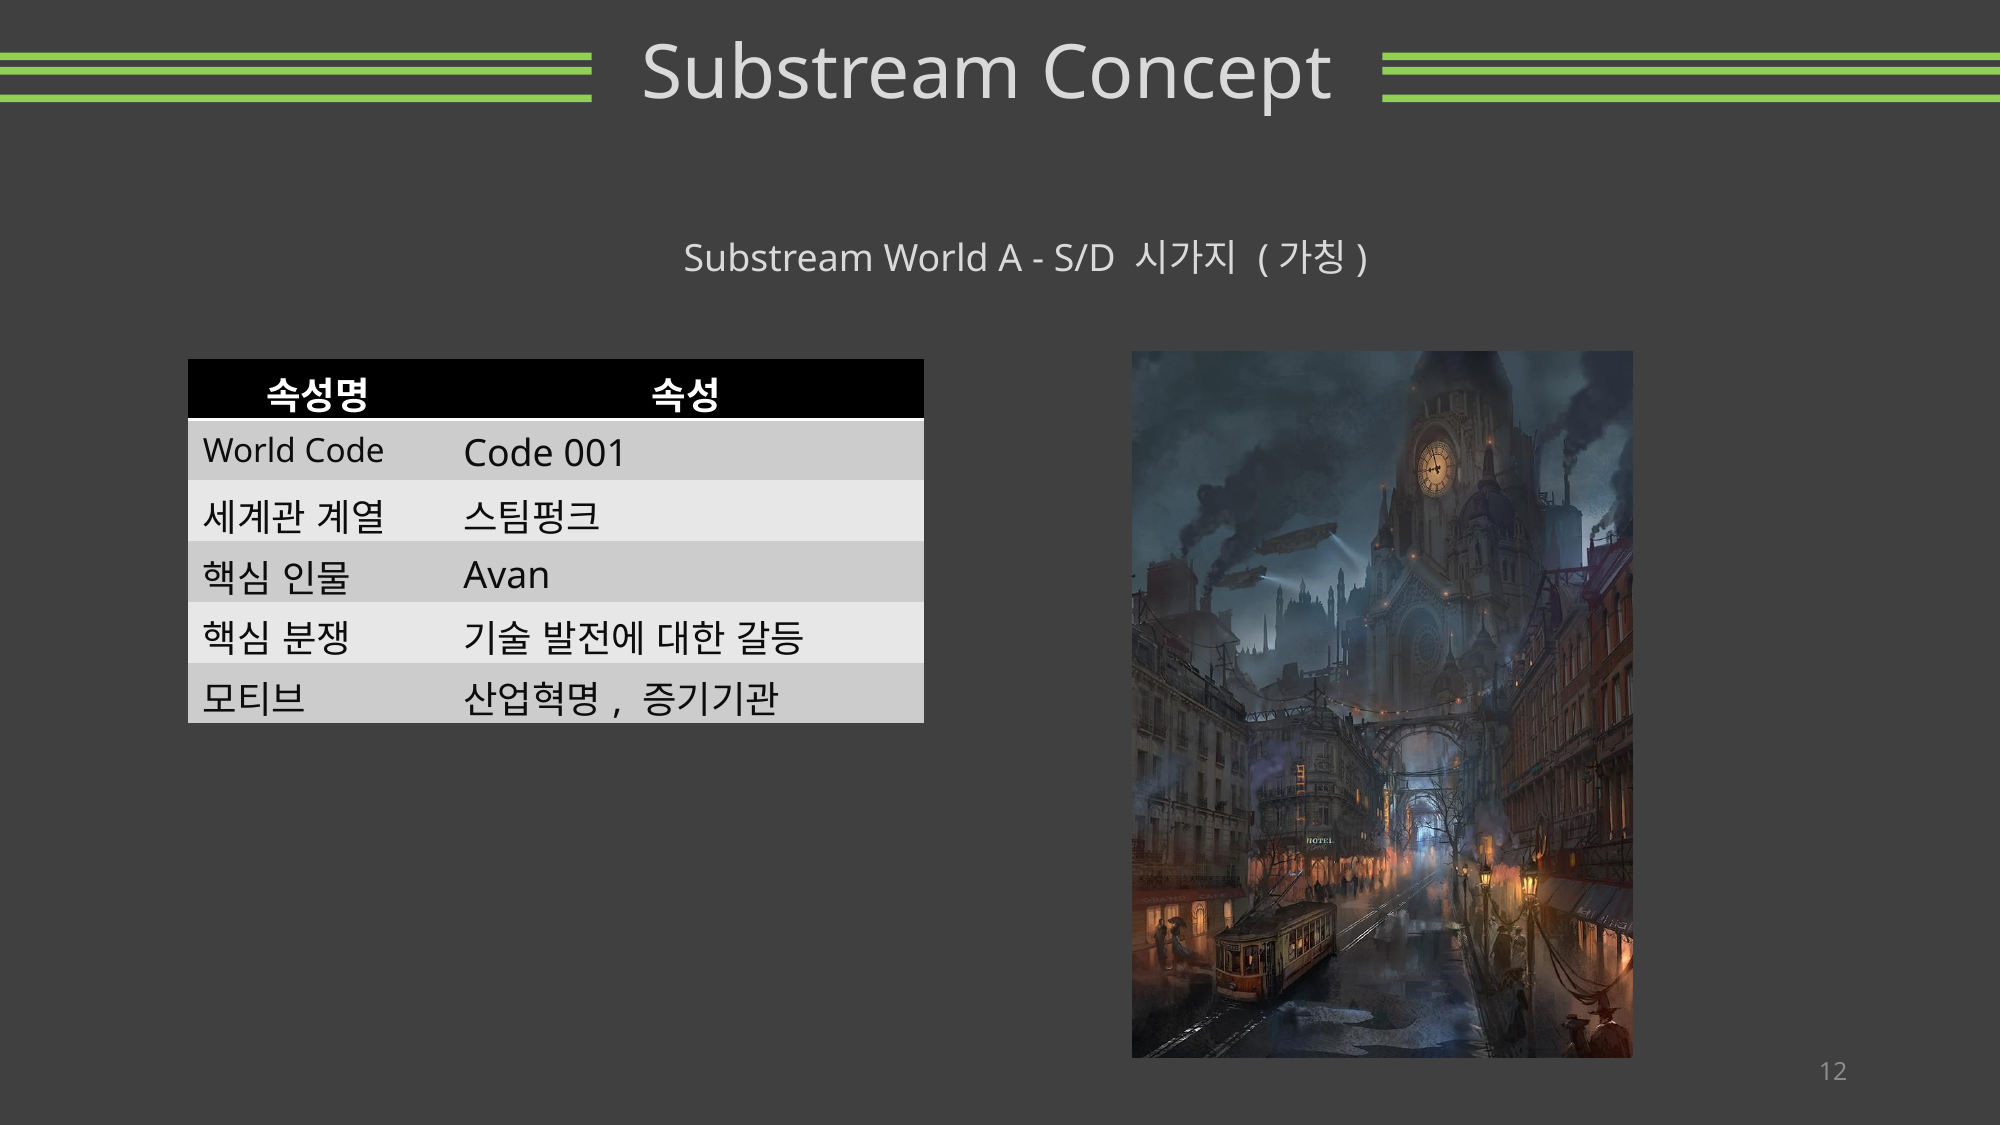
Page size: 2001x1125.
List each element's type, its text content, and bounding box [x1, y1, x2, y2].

table_cell 스팀펑크 [448, 480, 924, 541]
text_box [0, 94, 591, 103]
table_cell 핵심 분쟁 [188, 602, 448, 663]
text_box Substream World A - S/D 시가지 (가칭) [175, 226, 1876, 286]
text_box [1383, 94, 2000, 103]
text_box [0, 52, 591, 61]
text_box [1383, 52, 2000, 61]
slide_number 12 [1412, 1042, 1863, 1103]
text_box [0, 66, 591, 76]
table_cell 산업혁명, 증기기관 [448, 663, 924, 723]
text_box Substream Concept [591, 16, 1383, 121]
table_cell 세계관 계열 [188, 480, 448, 541]
table_cell Avan [448, 541, 924, 602]
table_cell World Code [188, 421, 448, 480]
table_cell Code 001 [448, 421, 924, 480]
text_box [1383, 66, 2000, 76]
table_header 속성 [448, 359, 924, 418]
picture [1132, 351, 1633, 1058]
table_header 속성명 [188, 359, 448, 418]
table_cell 핵심 인물 [188, 541, 448, 602]
table_cell 모티브 [188, 663, 448, 723]
table_cell 기술 발전에 대한 갈등 [448, 602, 924, 663]
